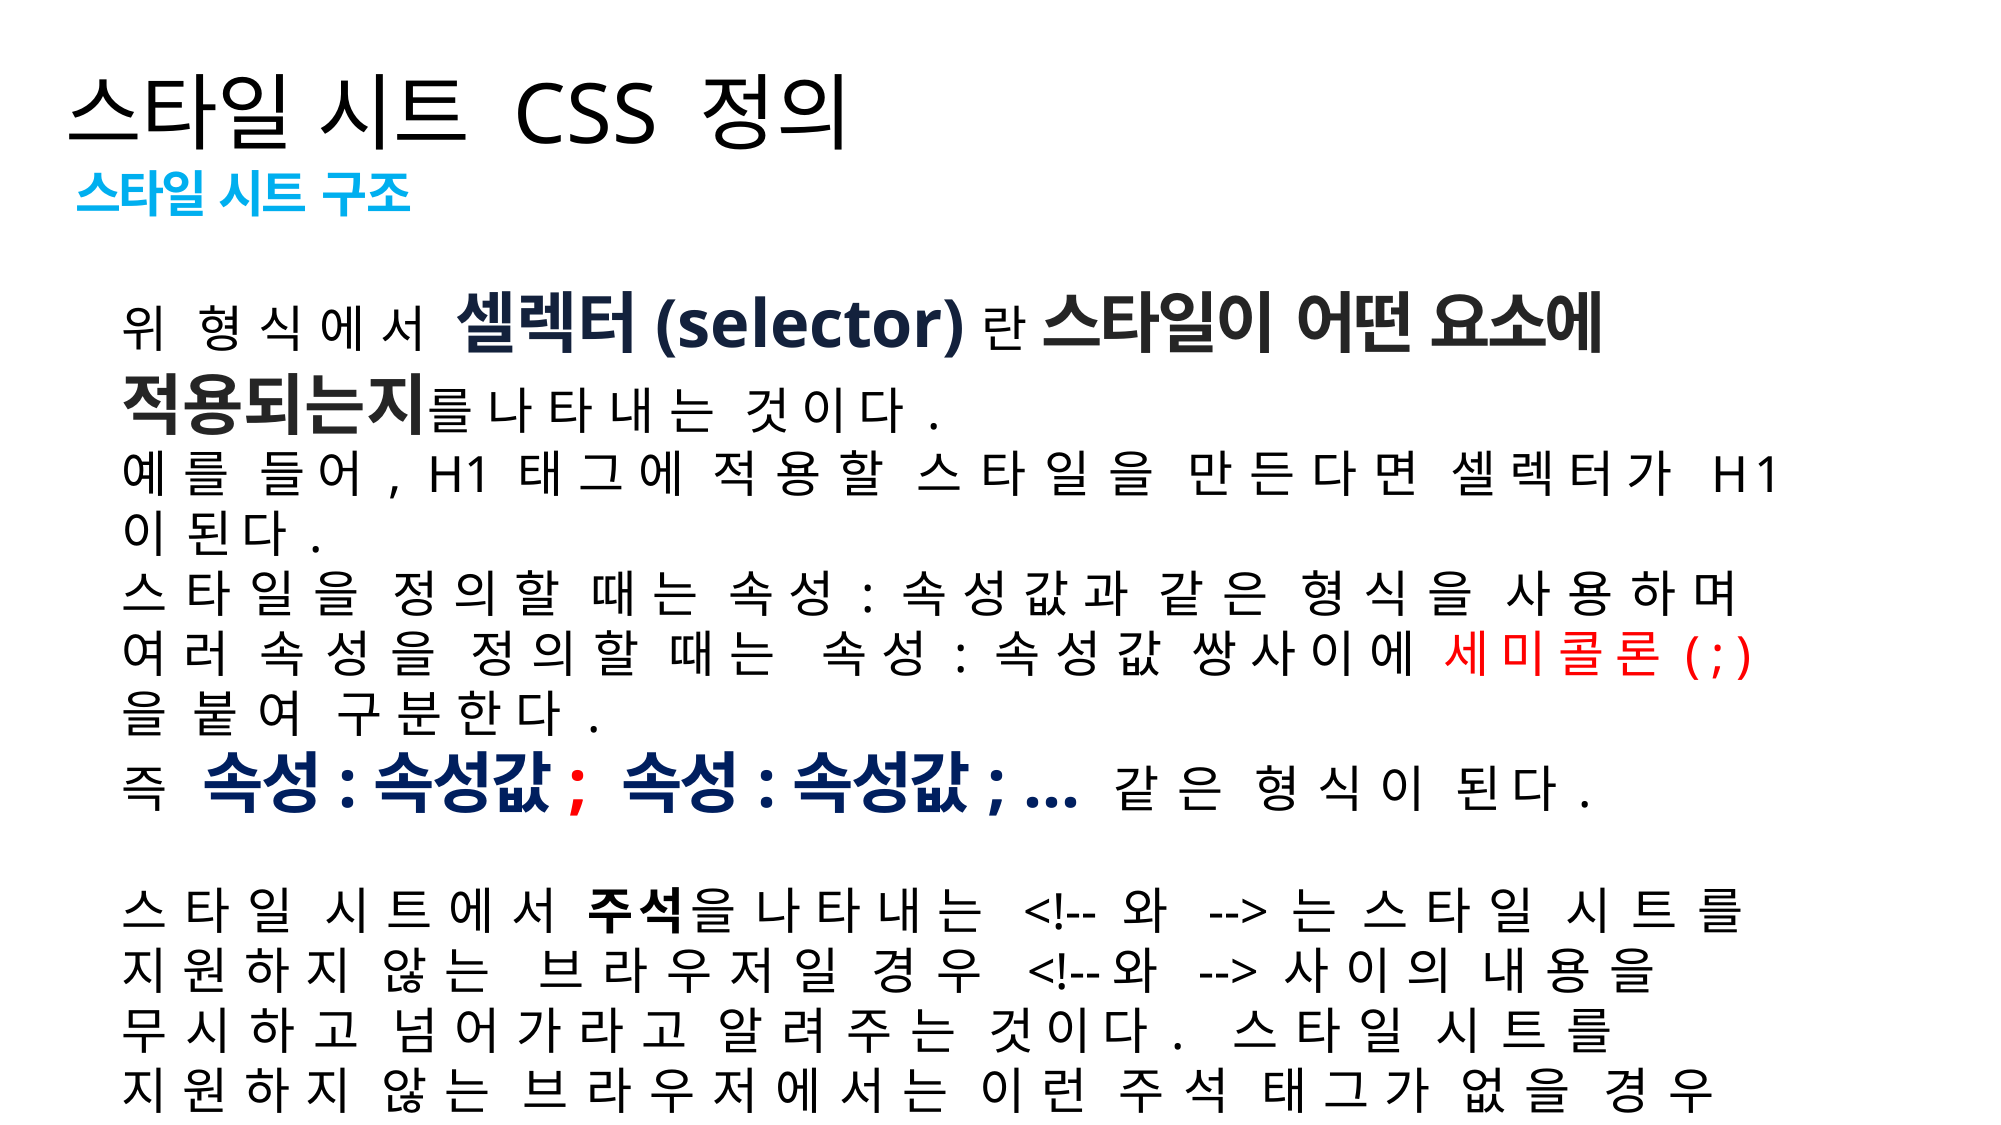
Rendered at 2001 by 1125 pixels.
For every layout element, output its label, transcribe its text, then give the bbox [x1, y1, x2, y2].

text_box 스타일 시트 CSS 정의 [50, 52, 1051, 168]
text_box 위 형식에서 셀렉터(selector)란 스타일이 어떤 요소에 적용되는지를 나타내는 것이다. 예를 들어, H1 태그에 적용할 스타일을 만든다면 셀렉터가 H1이 된다. 스타일을 정의할 때는 속성:속성값과 같은 형식을 사용하며 여러 속성을 정의할 때는 속성:속성값 쌍사이에 세미콜론(;)을 붙여 구분한다. 즉 속성:속성값; 속성:속성값; ... 같은 형식이 된다. 스타일 시트에서 주석을 나타내는 <!-- 와 -->는 스타일 시트를 지원하지 않는 브라우저일 경우 <!--와 --> 사이의 내용을 무시하고 넘어가라고 알려주는 것이다. 스타일 시트를 지원하지 않는 브라우저에서는 이런 주석 태그가 없을 경우 스타일 시트 내용을 소스 형태로 브라우저 창에 표시하게 된다. 하지만 최근의 브라우저에서는 모두 스타일 시트를 지원하기 때문에 이런 주석 기호를 빼고 사용해도 무방하다. [50, 249, 1824, 1125]
text_box 스타일 시트 구조 [58, 155, 1075, 231]
